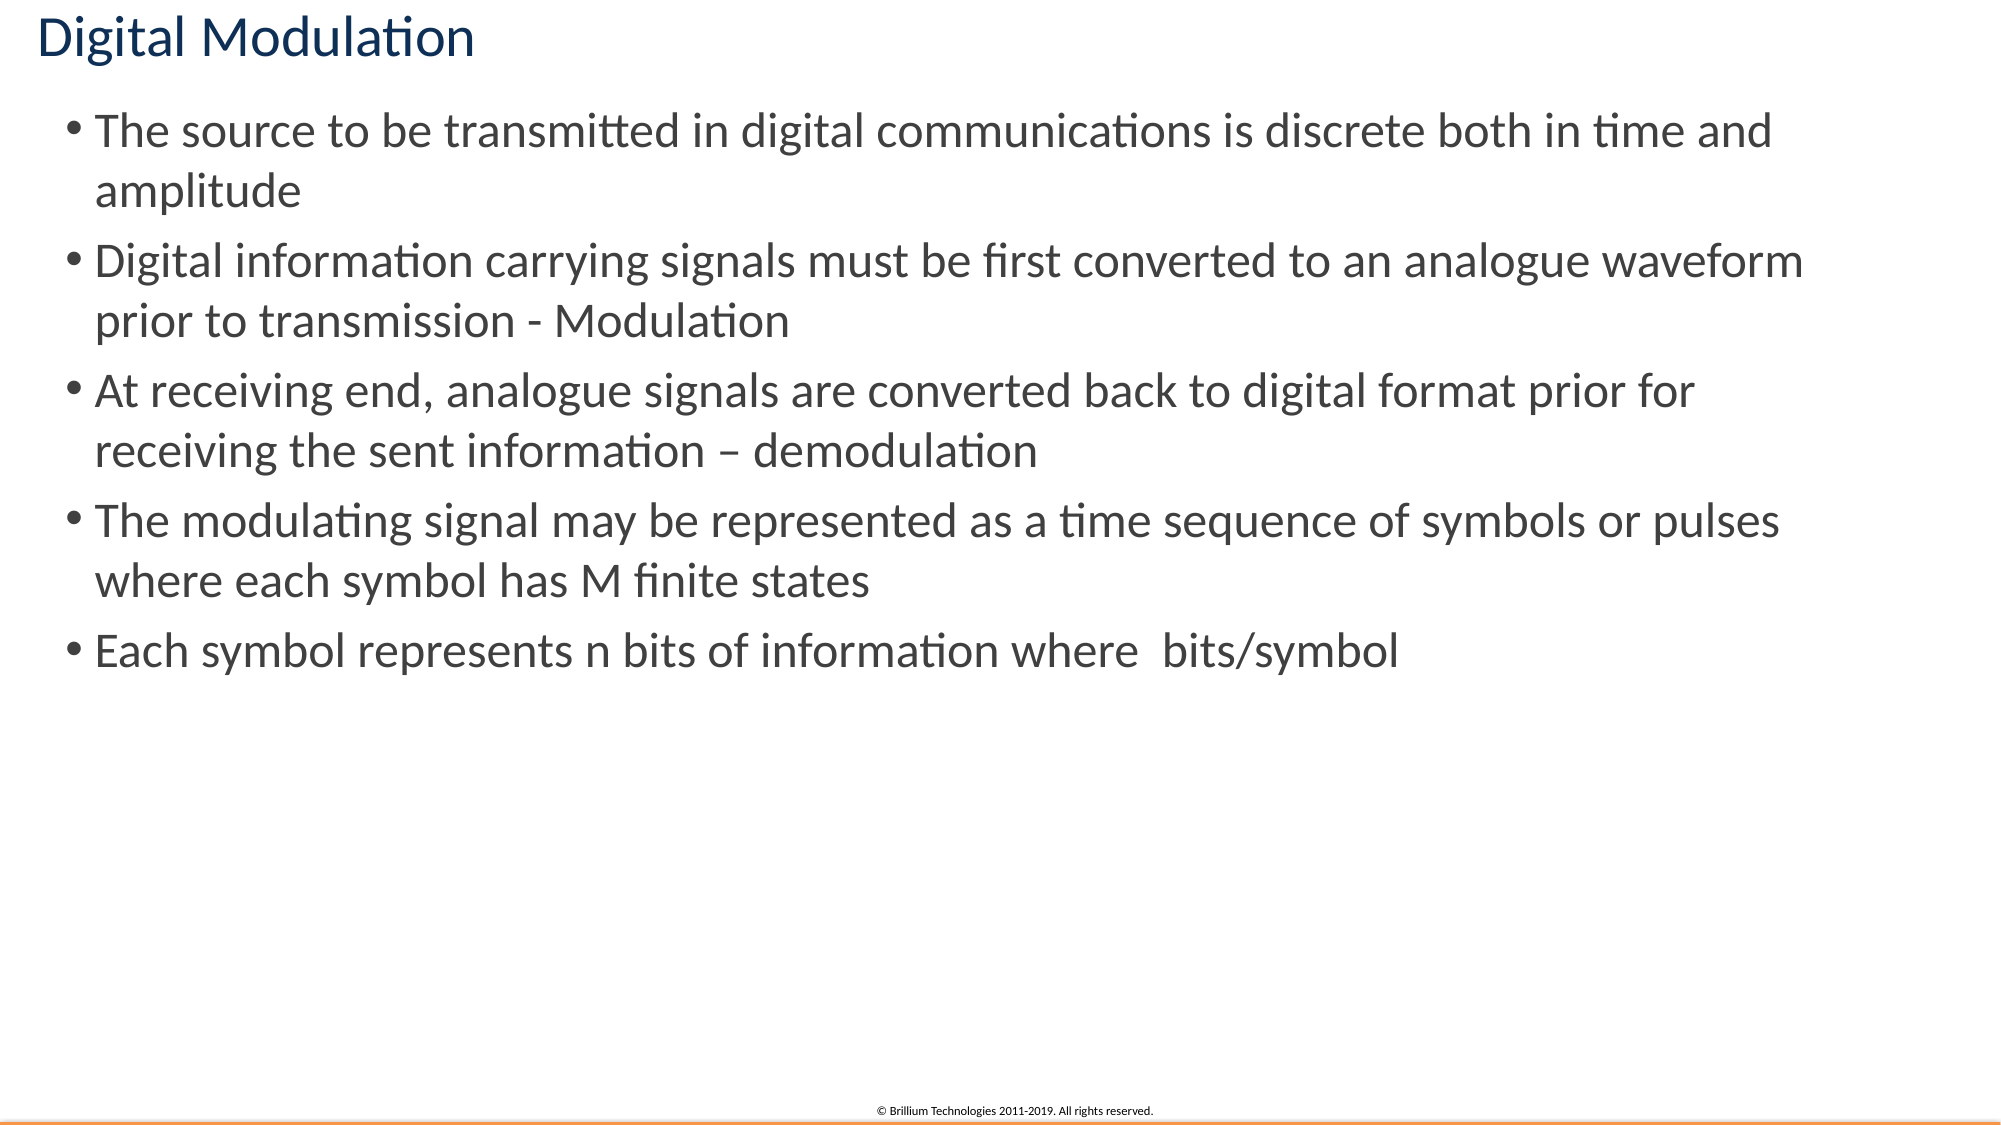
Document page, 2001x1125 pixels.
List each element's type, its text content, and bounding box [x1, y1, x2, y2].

title Digital Modulation [22, 0, 1900, 66]
